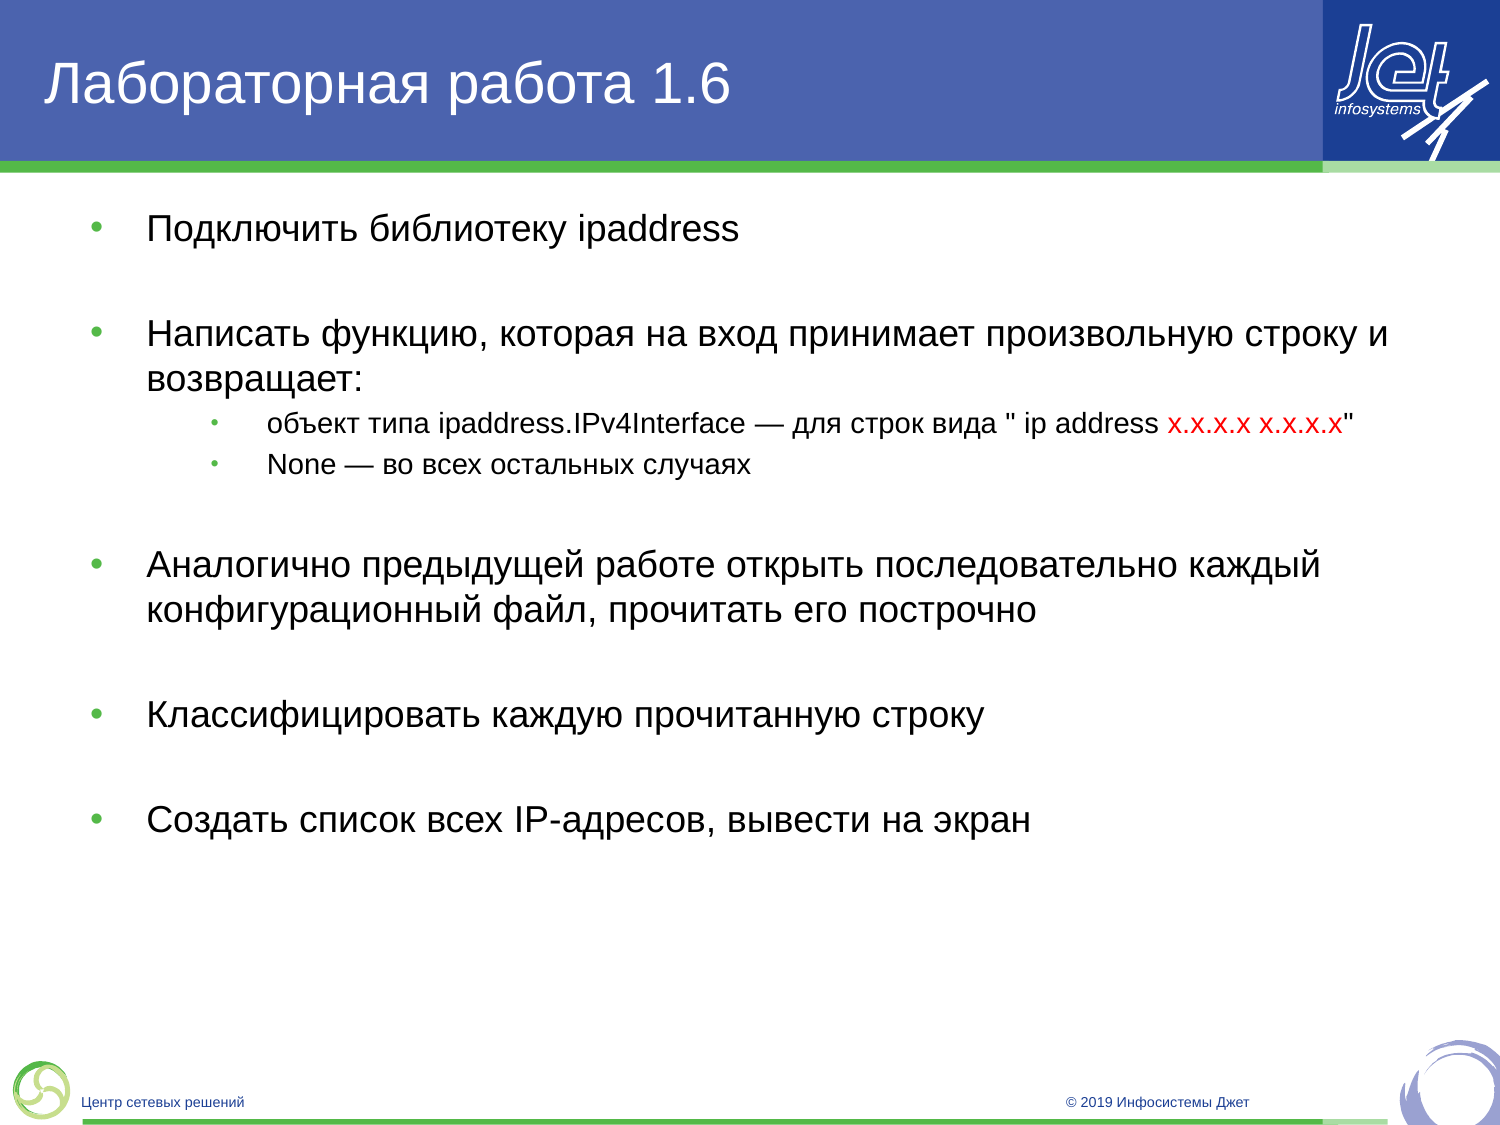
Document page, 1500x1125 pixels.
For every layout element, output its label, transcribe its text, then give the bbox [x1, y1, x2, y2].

title Лабораторная работа 1.6 [29, 21, 1294, 140]
list Подключить библиотеку ipaddress Написать функцию, которая на вход принимает произвольную строку и возвращает: объект типа ipaddress.IPv4Interface — для строк вида " ip address x.x.x.x x.x.x.x" None — во всех остальных случаях Аналогично предыдущей работе открыть последовательно каждый конфигурационный файл, прочитать его построчно Классифицировать каждую прочитанную строку Создать список всех IP-адресов, вывести на экран [75, 196, 1425, 1047]
